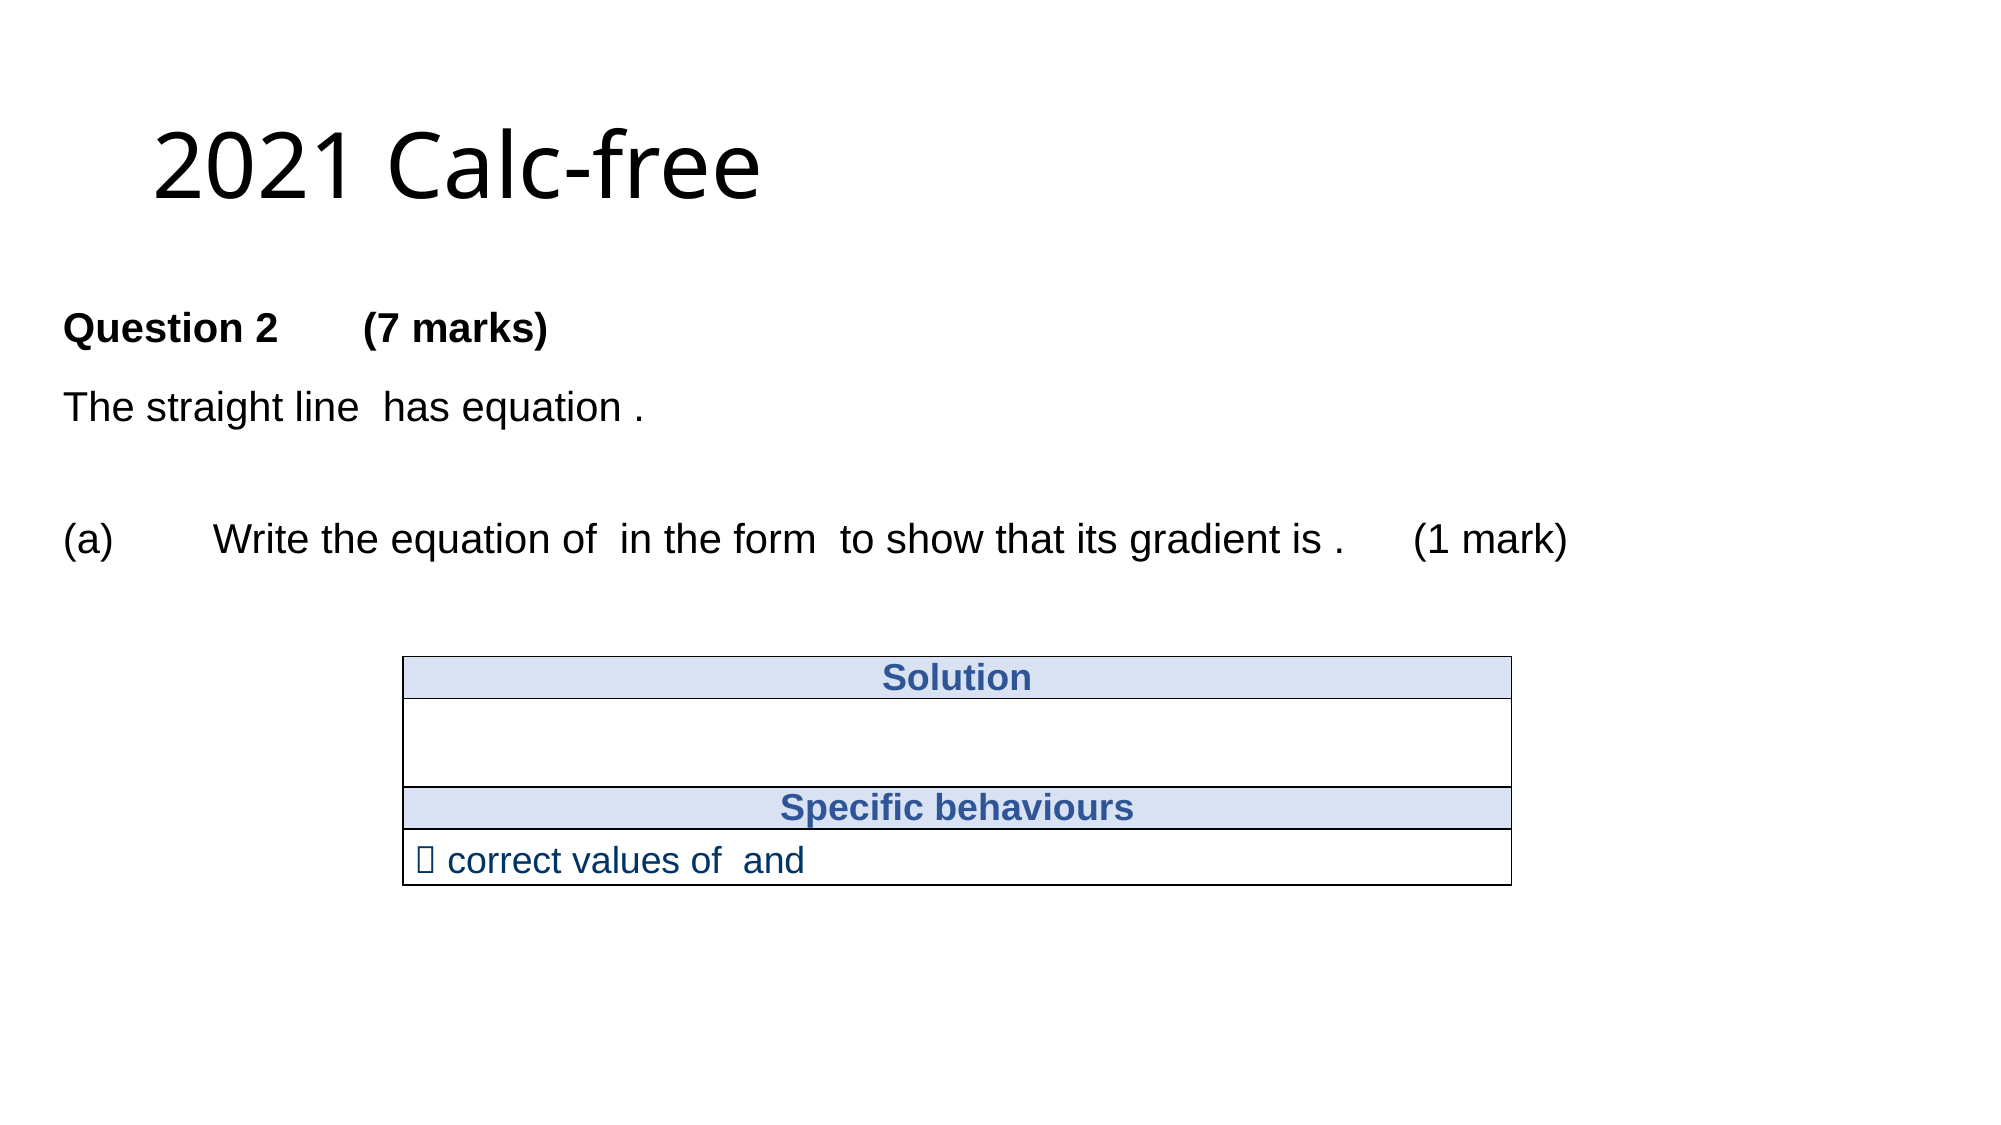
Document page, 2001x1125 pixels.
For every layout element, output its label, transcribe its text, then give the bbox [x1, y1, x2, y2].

title 2021 Calc-free [137, 59, 1863, 278]
